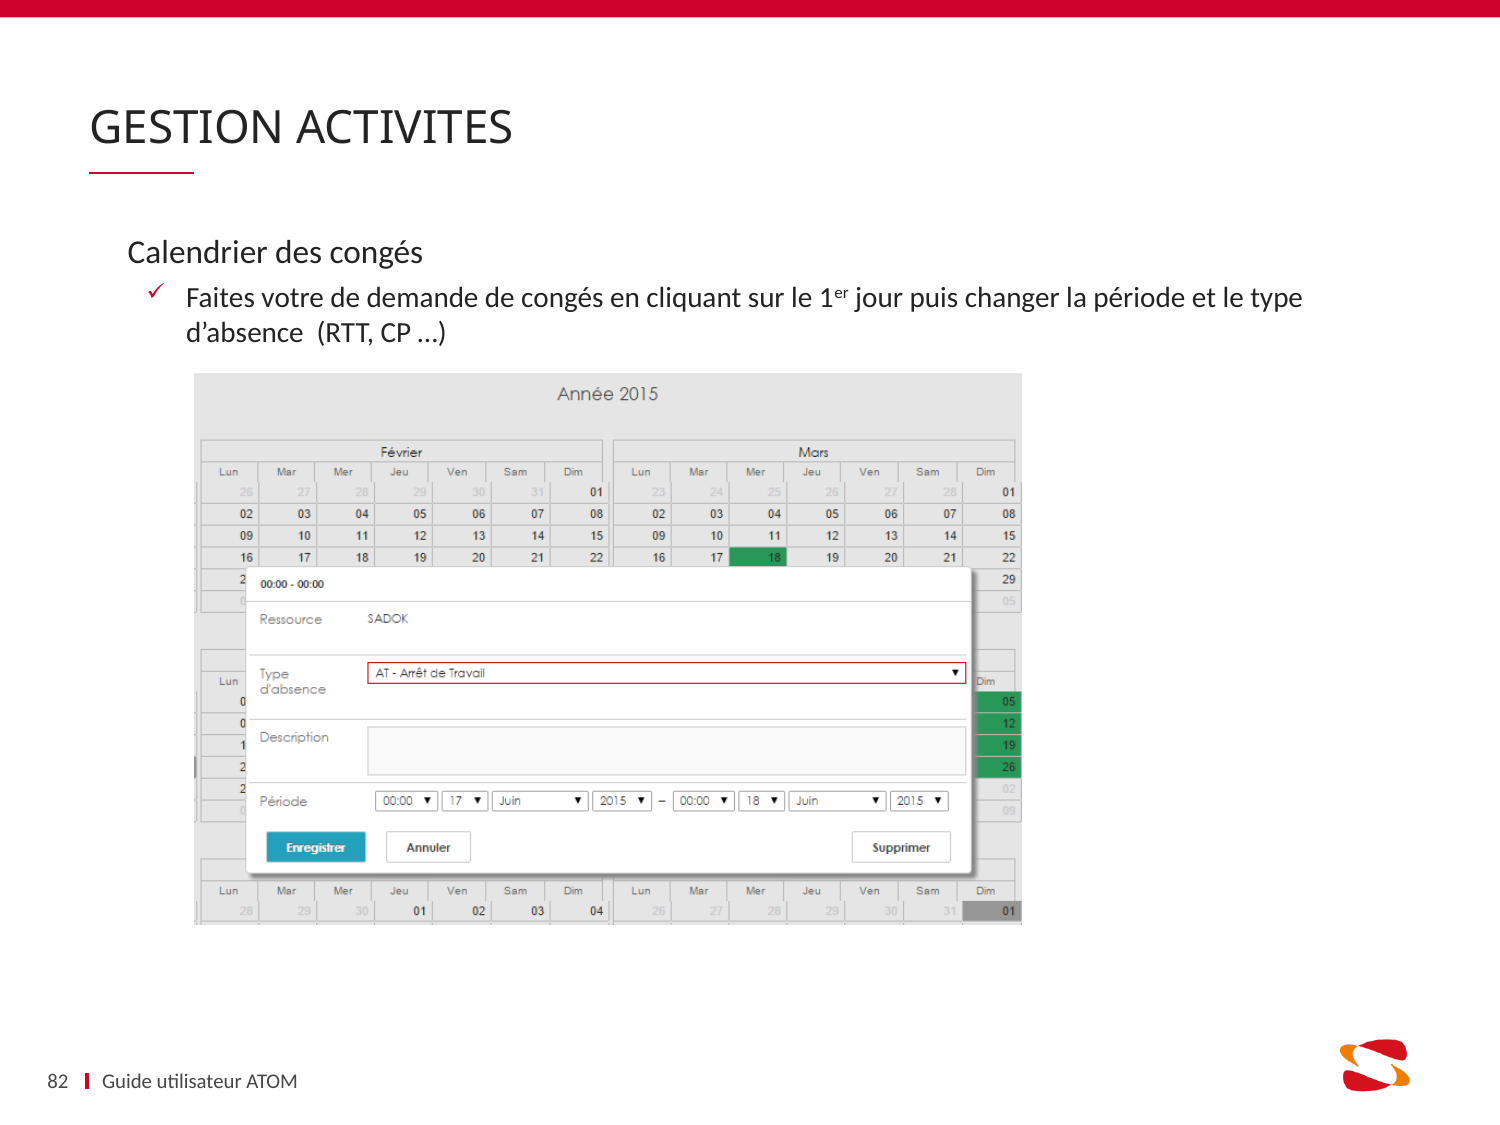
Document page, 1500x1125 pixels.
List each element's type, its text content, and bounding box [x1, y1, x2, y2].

text_box Calendrier des congés Faites votre de demande de congés en cliquant sur le 1er jour puis changer la période et le type d’absence (RTT, CP …) [68, 229, 1409, 1035]
footer Guide utilisateur ATOM [87, 1066, 833, 1094]
slide_number 82 [20, 1066, 69, 1094]
title GESTION ACTIVITES [89, 31, 1409, 161]
picture [1328, 1031, 1421, 1099]
picture [194, 373, 1022, 925]
